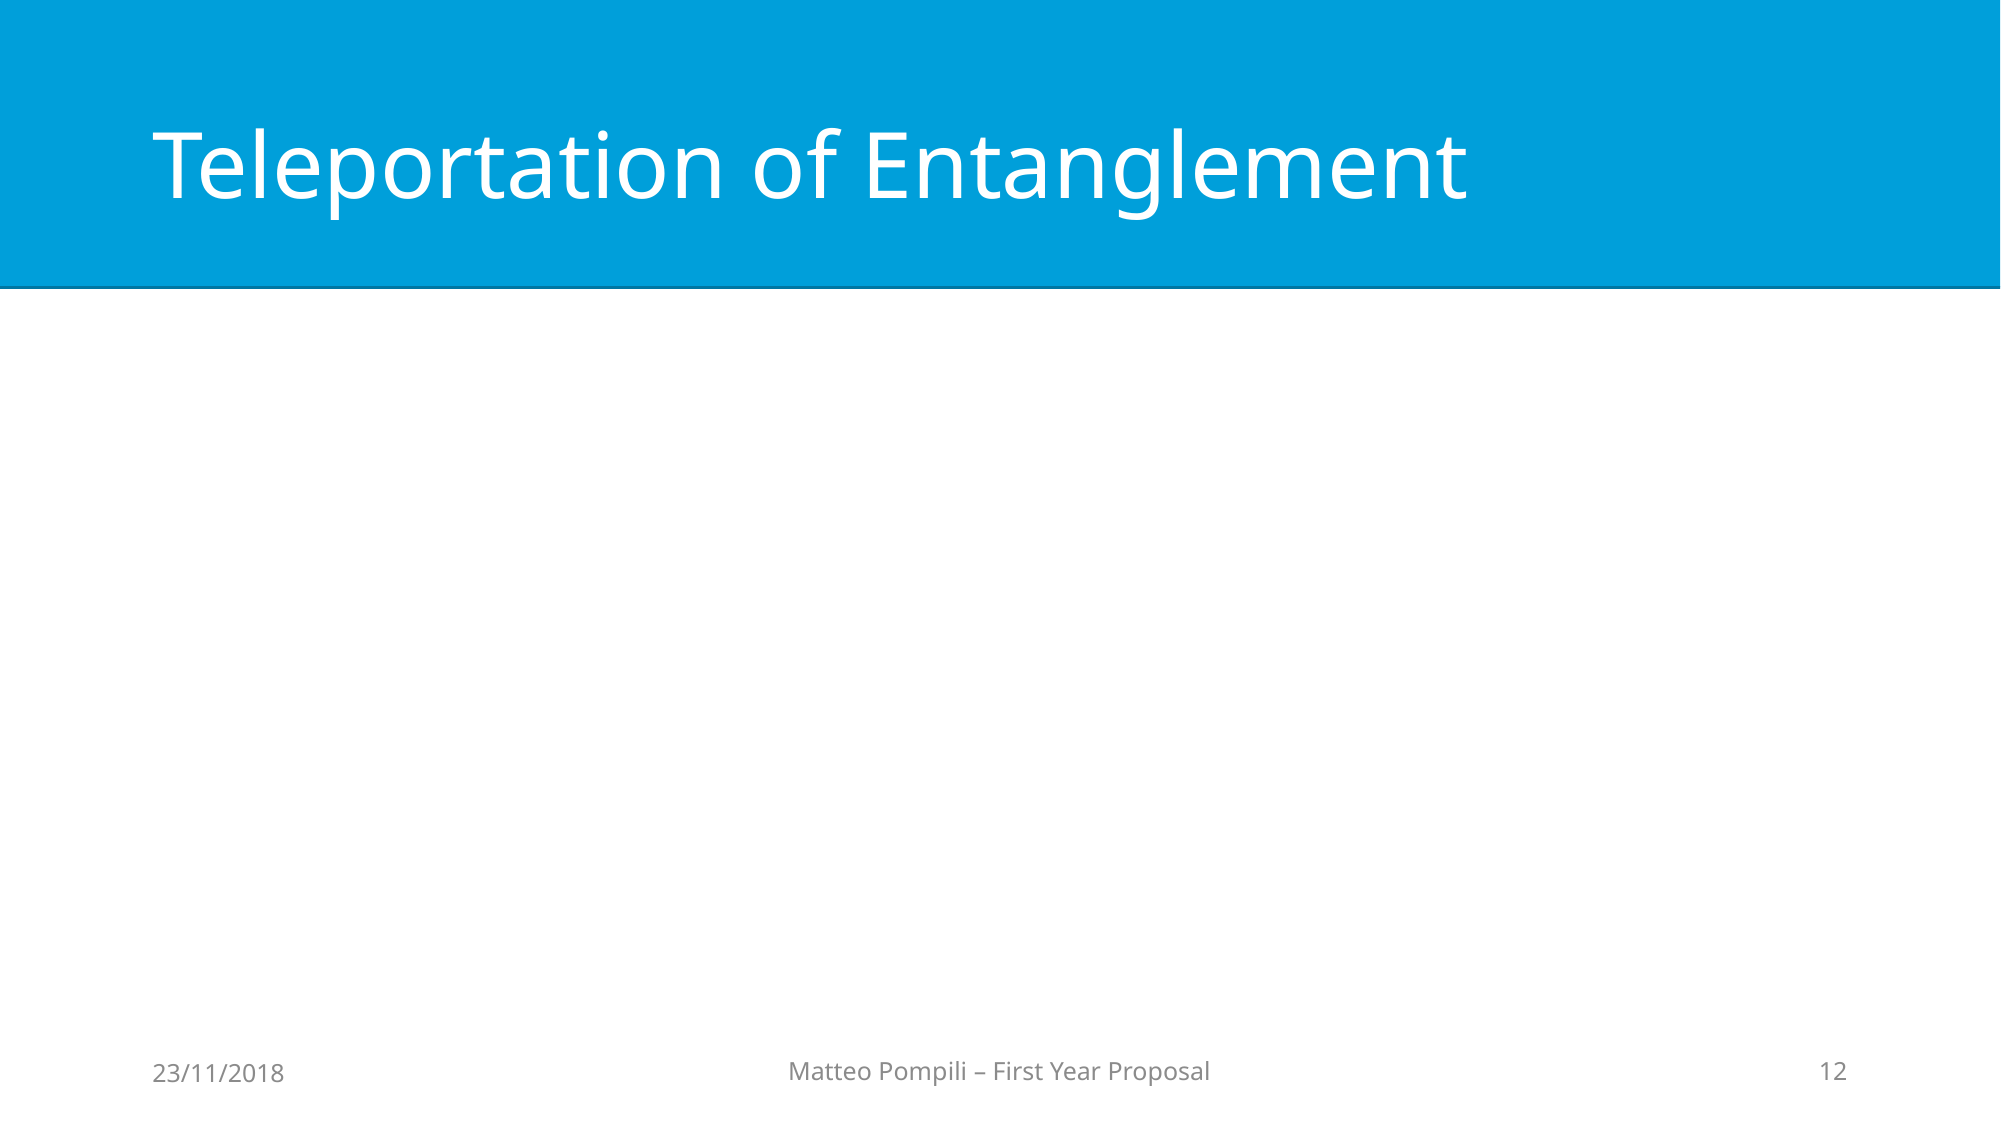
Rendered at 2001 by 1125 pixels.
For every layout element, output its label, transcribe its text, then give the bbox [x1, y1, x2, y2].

slide_number 12 [1412, 1042, 1863, 1103]
title Teleportation of Entanglement [137, 59, 1863, 278]
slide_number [137, 1042, 588, 1103]
footer Matteo Pompili – First Year Proposal [662, 1042, 1338, 1103]
